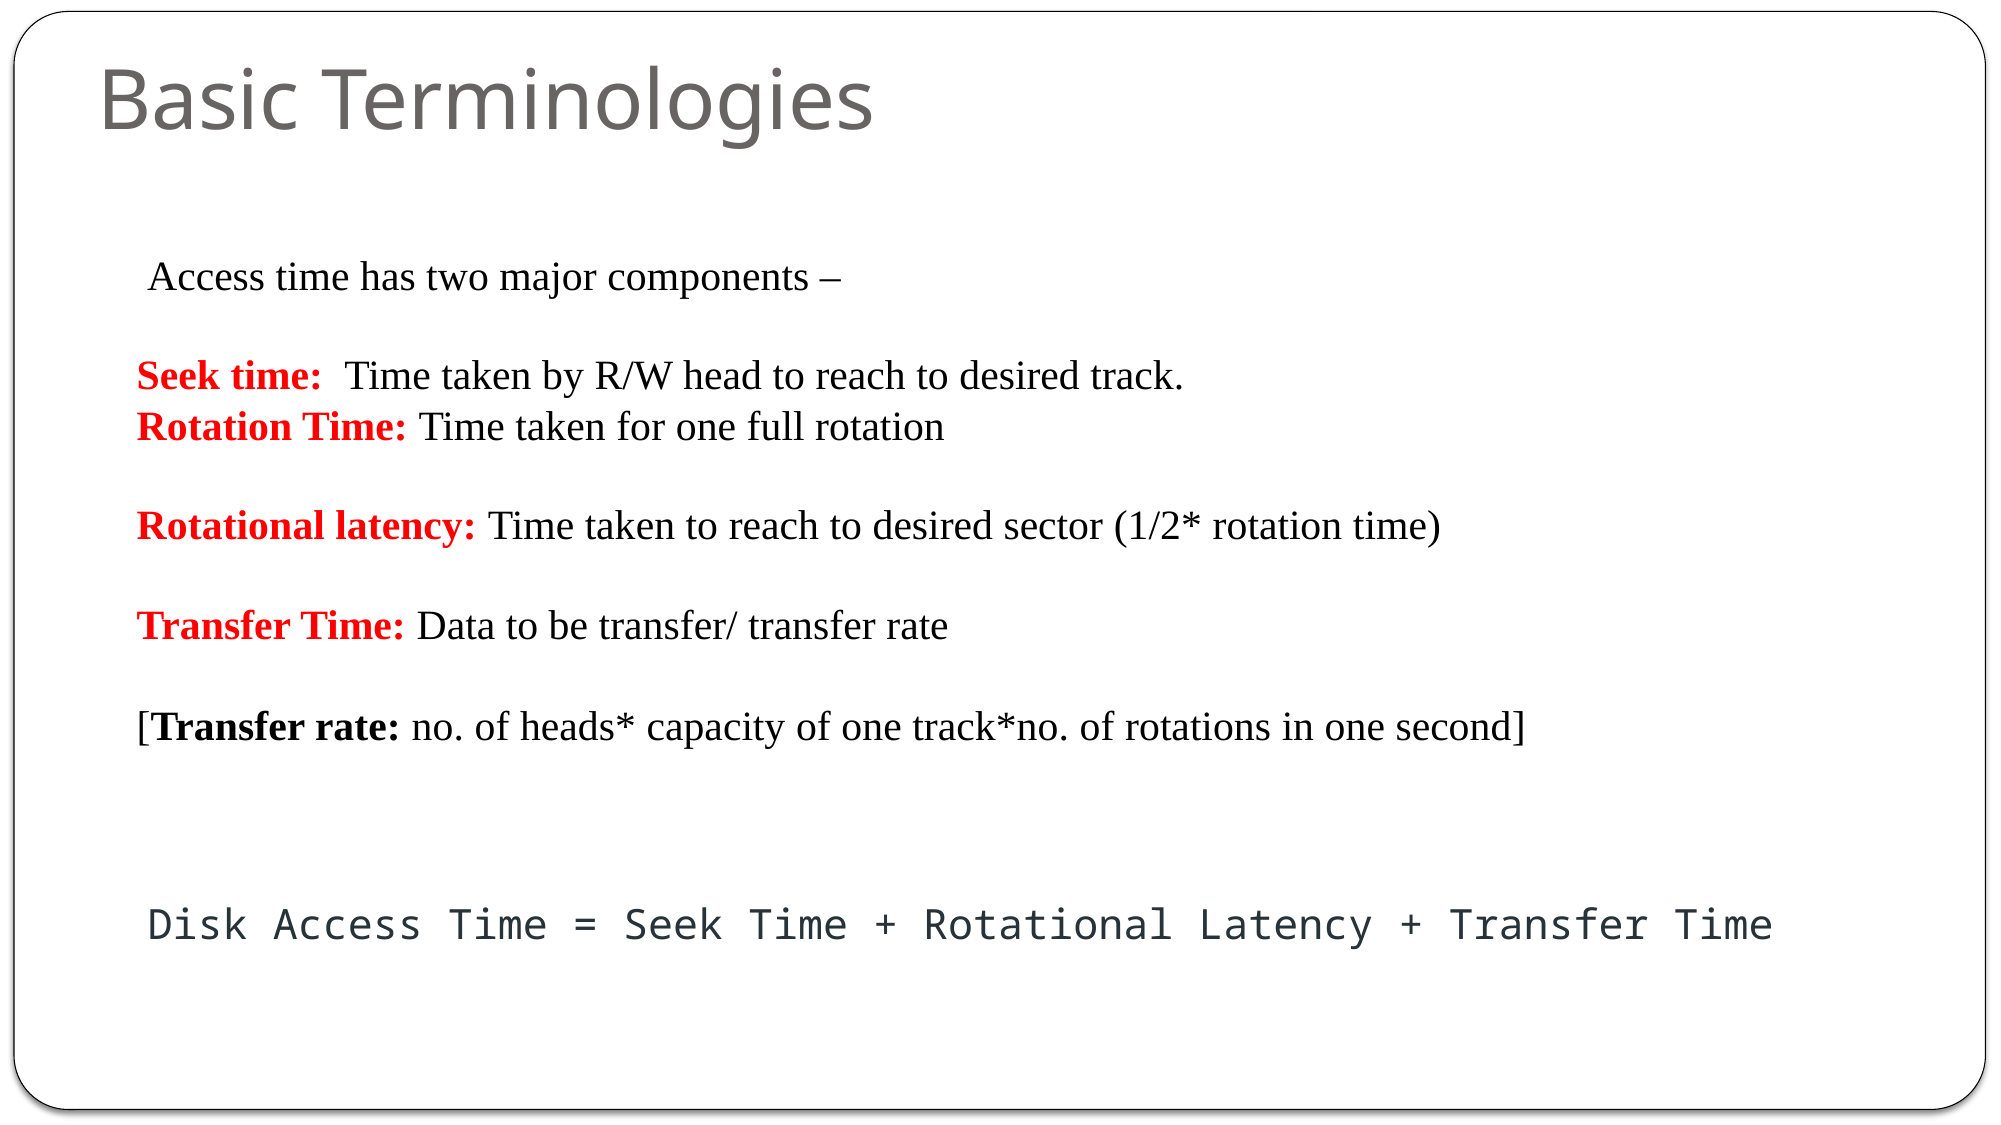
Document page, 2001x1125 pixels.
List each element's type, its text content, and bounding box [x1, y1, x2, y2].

text_box Disk Access Time = Seek Time + Rotational Latency + Transfer Time [147, 897, 1783, 963]
title Basic Terminologies [82, 38, 1783, 162]
text_box Access time has two major components – Seek time: Time taken by R/W head to reach to desired track. Rotation Time: Time taken for one full rotation Rotational latency: Time taken to reach to desired sector (1/2* rotation time) Transfer Time: Data to be transfer/ transfer rate [Transfer rate: no. of heads* capacity of one track*no. of rotations in one second] [121, 190, 1783, 806]
